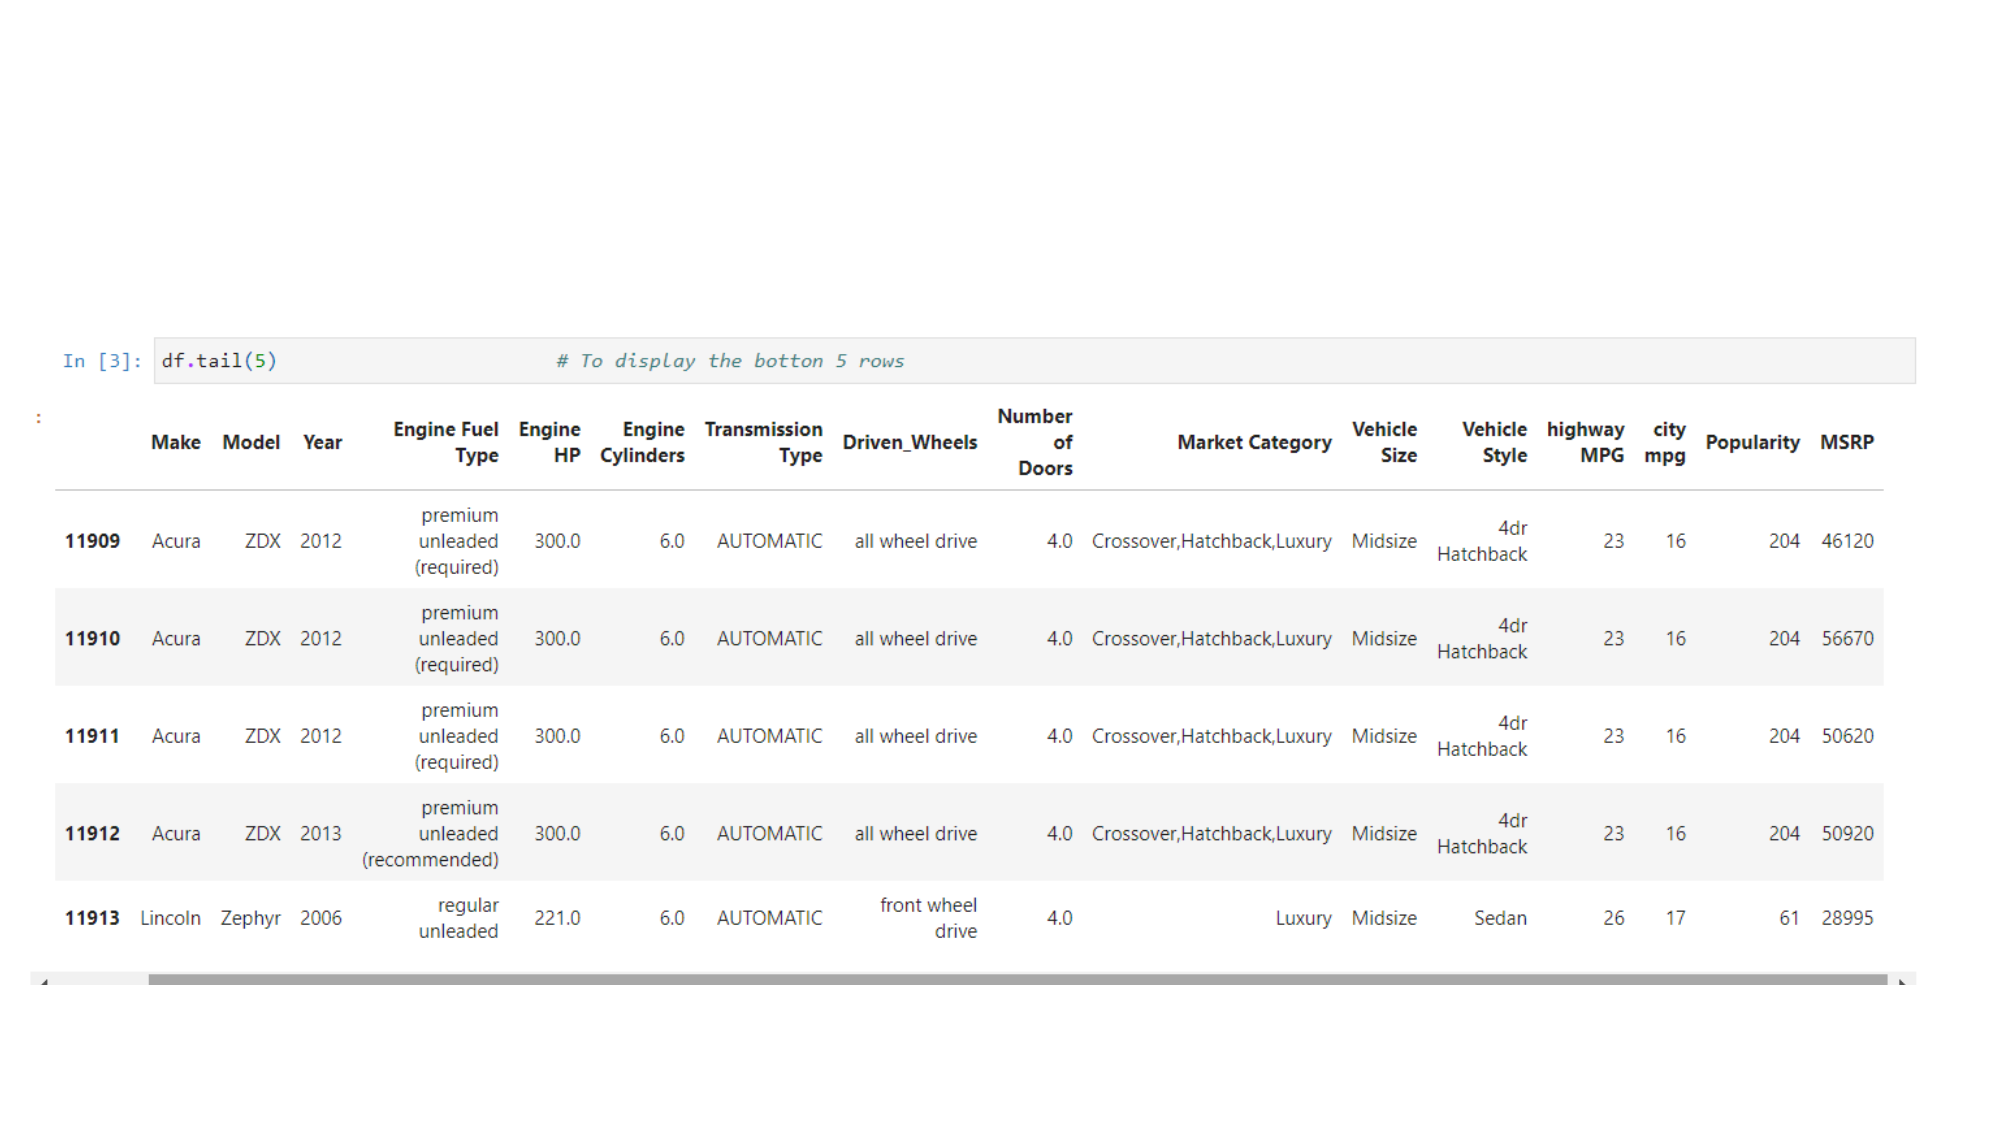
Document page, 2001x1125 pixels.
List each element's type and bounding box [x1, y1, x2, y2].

list [17, 321, 1964, 985]
